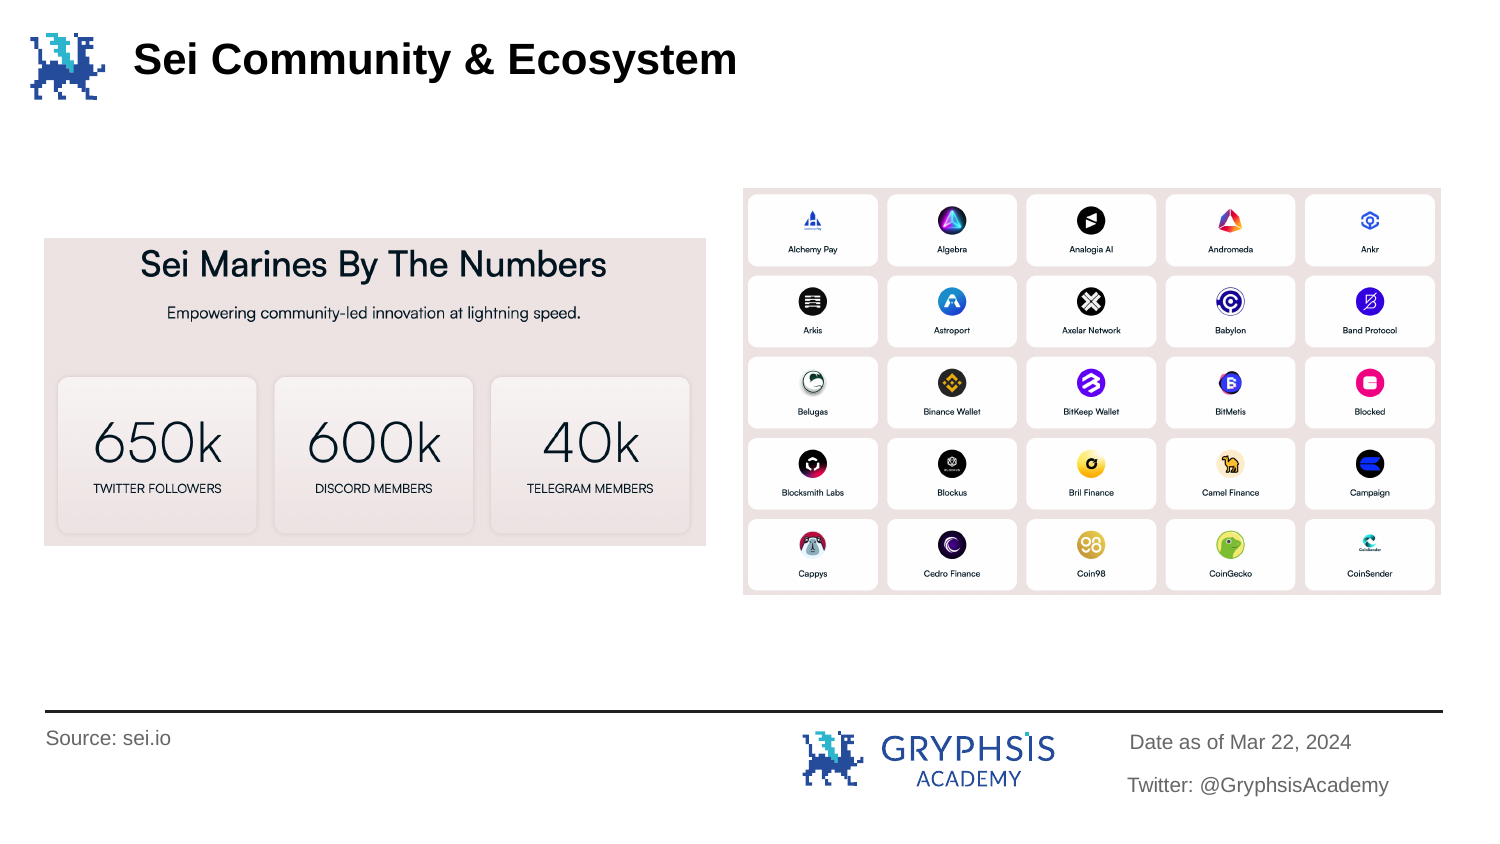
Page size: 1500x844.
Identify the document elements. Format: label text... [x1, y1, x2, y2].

text_box Sei Community & Ecosystem [117, 15, 1449, 99]
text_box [881, 732, 1055, 787]
picture [743, 188, 1442, 596]
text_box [30, 32, 106, 100]
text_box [802, 731, 864, 786]
text_box Source: sei.io [30, 711, 756, 762]
text_box Date as of Mar 22, 2024 [1114, 719, 1441, 745]
text_box Twitter: @GryphsisAcademy [1111, 758, 1439, 809]
picture [44, 237, 706, 547]
